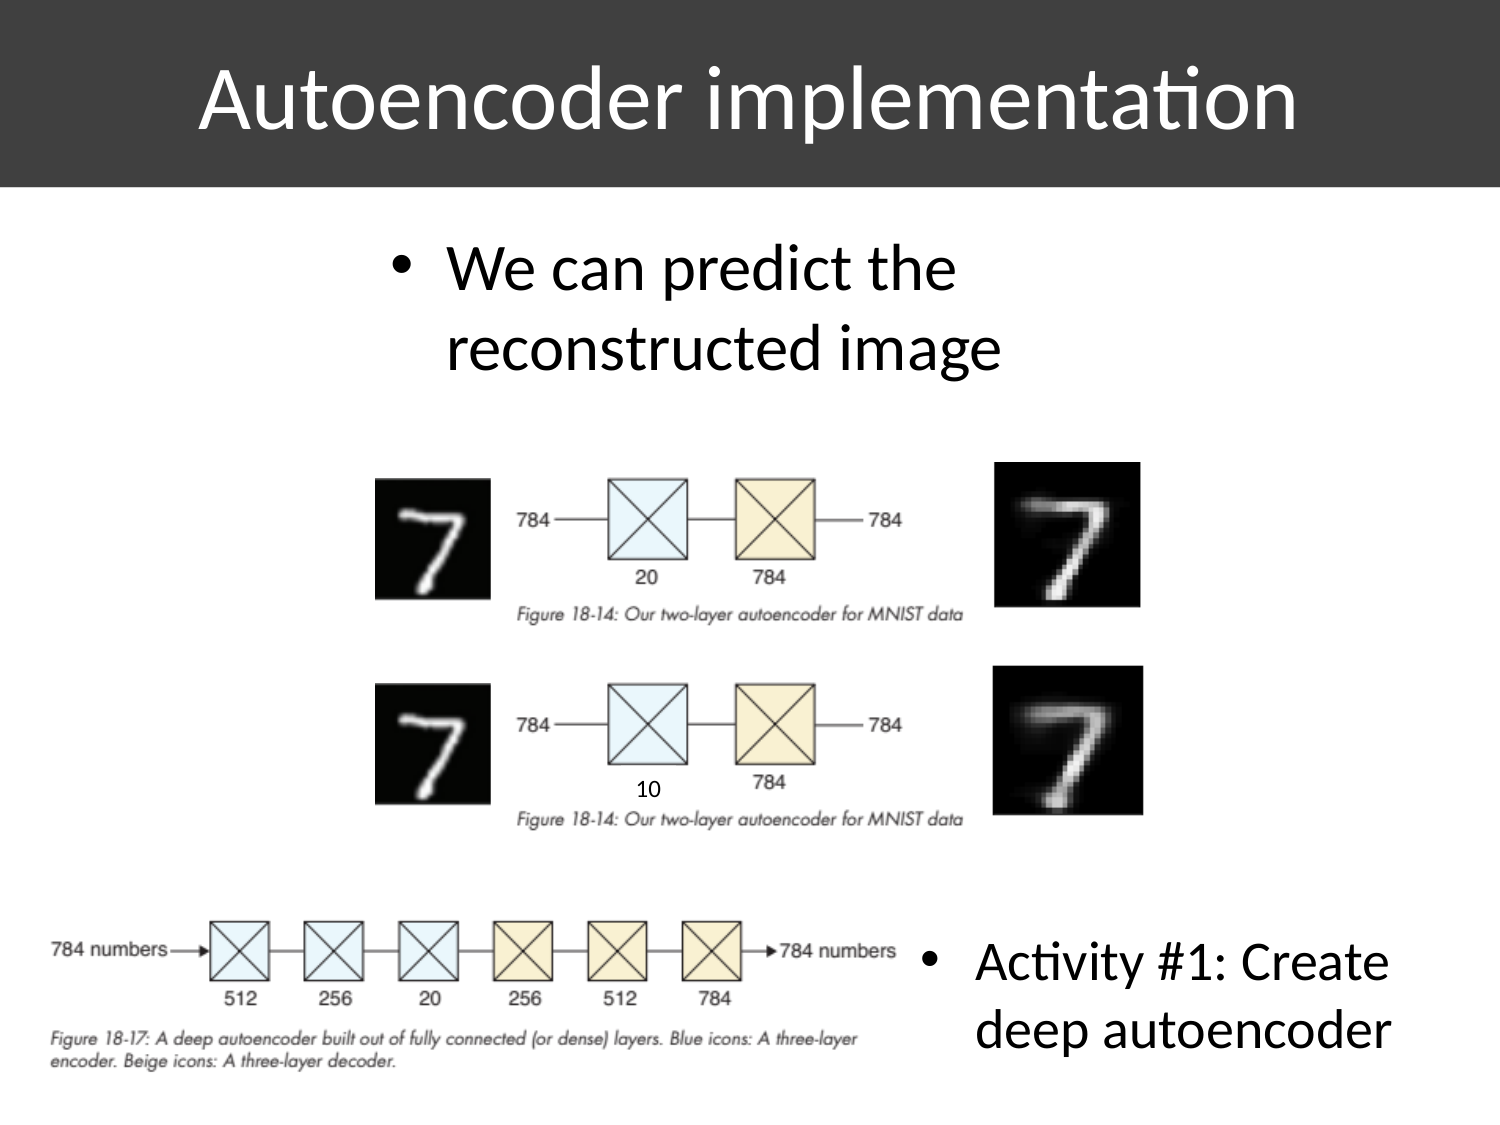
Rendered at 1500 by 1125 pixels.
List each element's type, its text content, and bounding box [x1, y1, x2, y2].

picture [374, 478, 492, 601]
picture [990, 662, 1148, 821]
text_box Activity #1: Create deep autoencoder [904, 917, 1425, 1105]
picture [33, 906, 906, 1079]
picture [513, 667, 969, 837]
picture [374, 683, 492, 806]
picture [990, 462, 1148, 613]
picture [513, 462, 969, 632]
list We can predict the reconstructed image [375, 216, 1050, 404]
title Autoencoder implementation [0, 0, 1500, 188]
